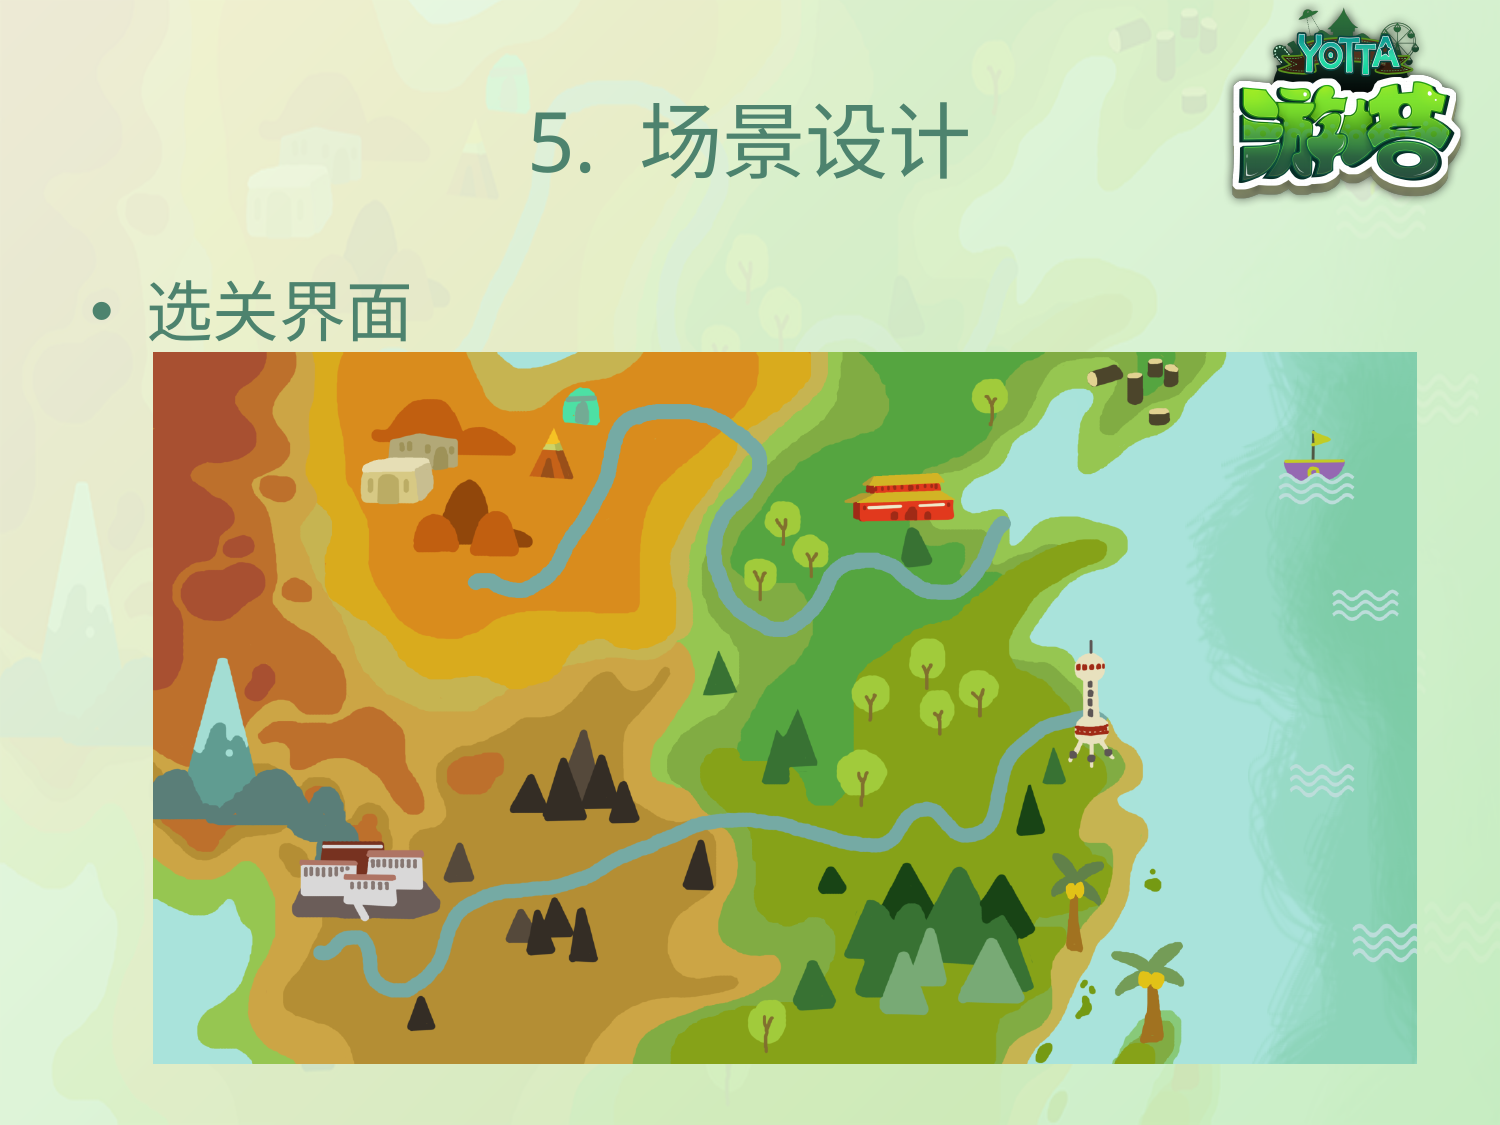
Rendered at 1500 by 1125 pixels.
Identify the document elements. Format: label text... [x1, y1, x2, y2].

picture [1222, 0, 1471, 209]
list 选关界面 [75, 262, 1425, 1005]
title 5. 场景设计 [75, 45, 1425, 233]
picture [152, 352, 1418, 1065]
